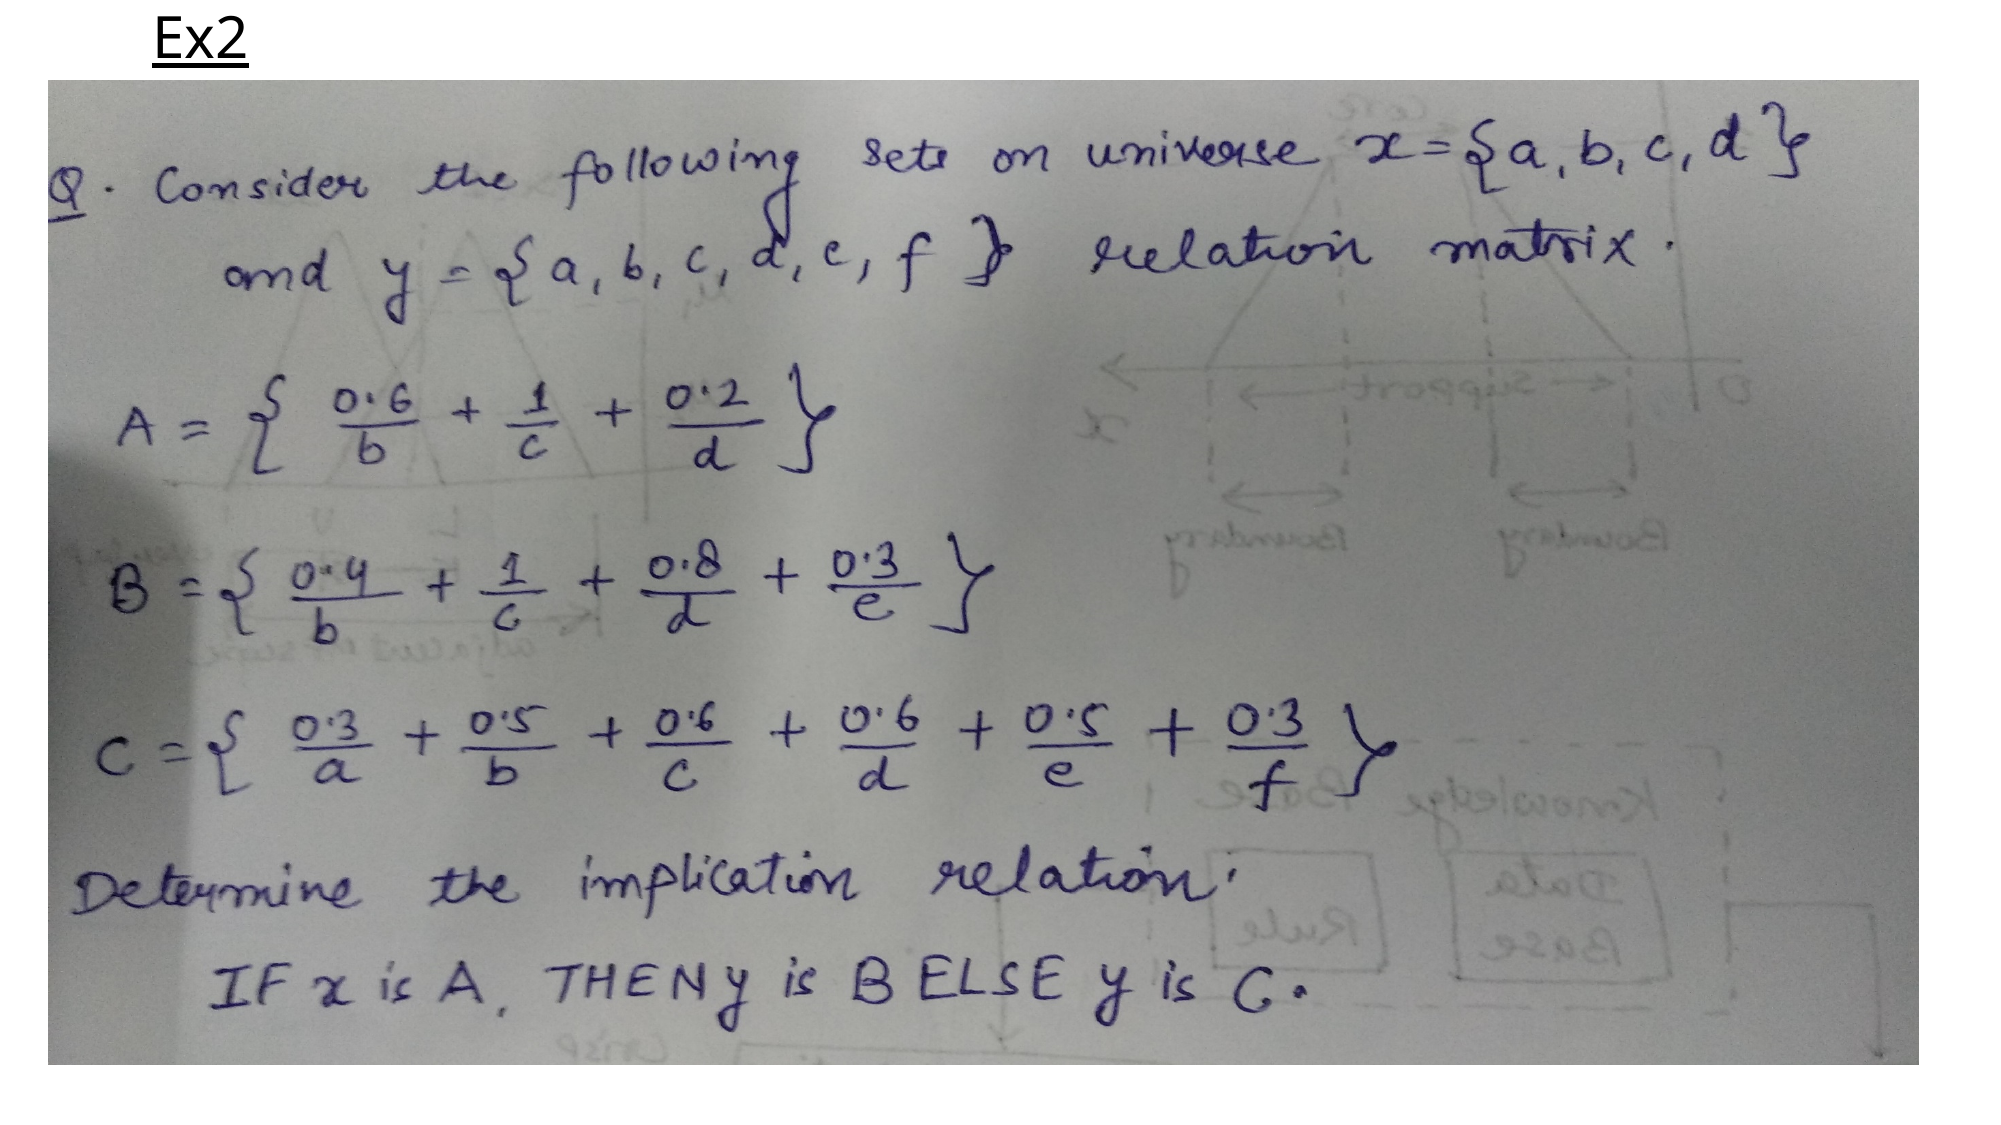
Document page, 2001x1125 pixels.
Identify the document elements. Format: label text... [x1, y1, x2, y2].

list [48, 80, 1919, 1065]
title Ex2 [137, 0, 1863, 80]
